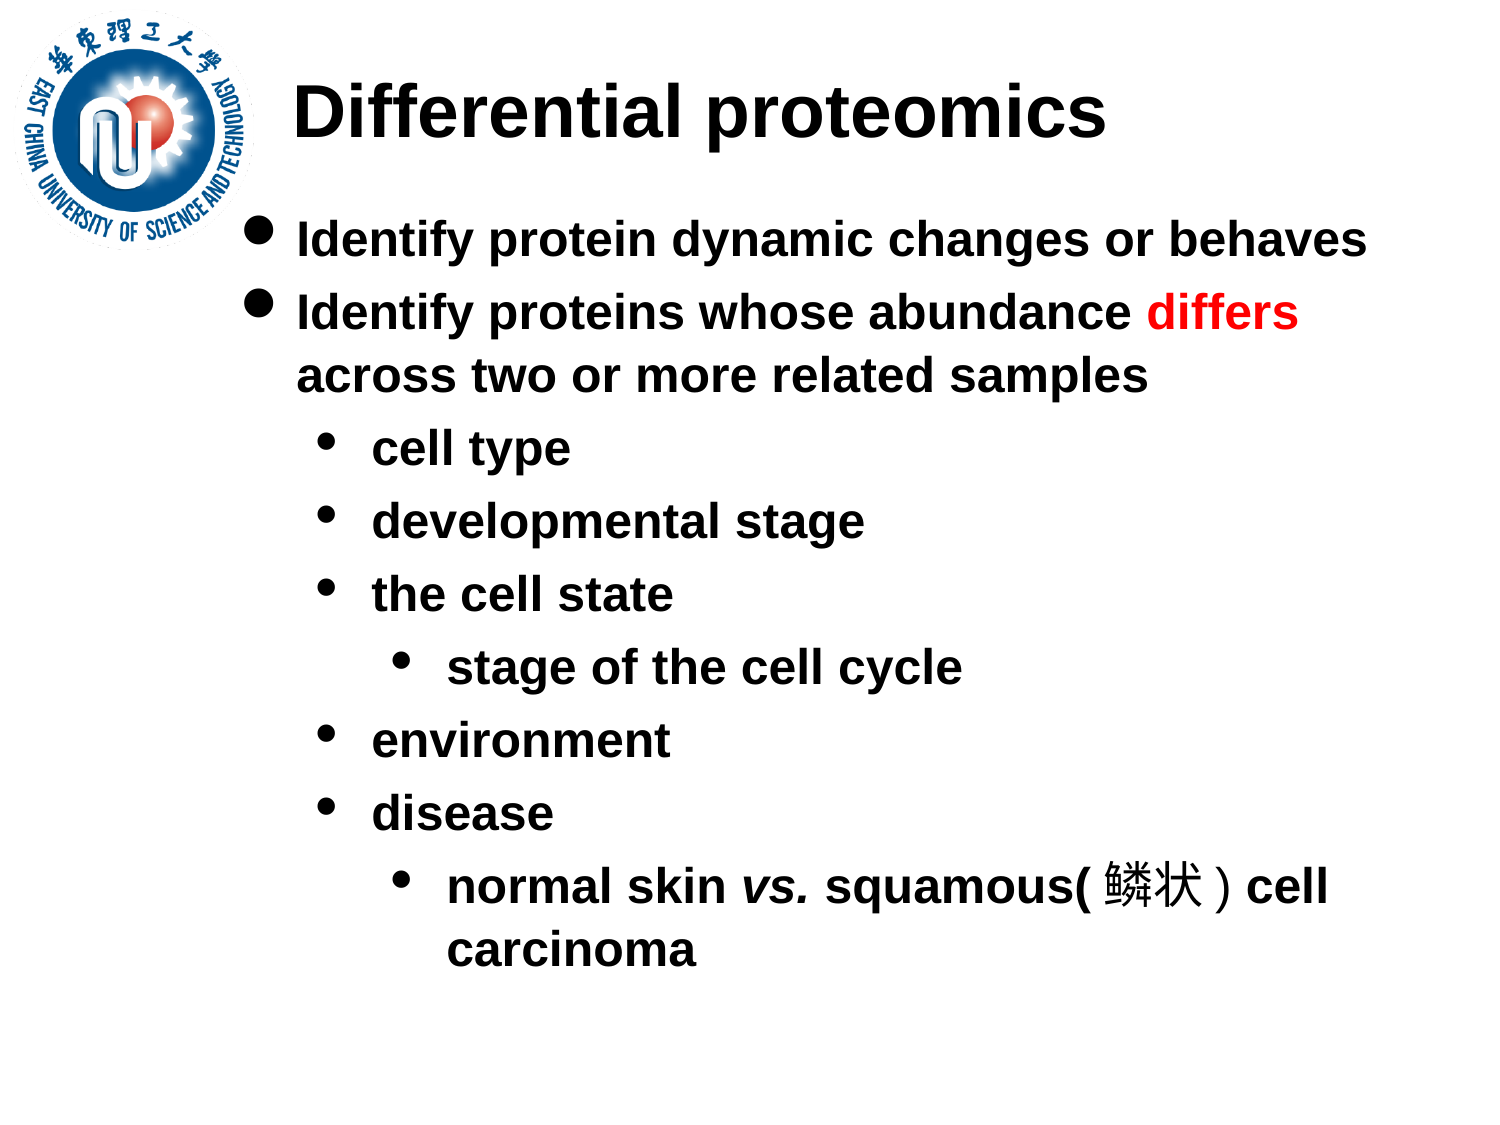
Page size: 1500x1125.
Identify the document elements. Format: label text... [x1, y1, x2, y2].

title Differential proteomics [277, 54, 1365, 160]
list Identify protein dynamic changes or behaves Identify proteins whose abundance differs across two or more related samples cell type developmental stage the cell state stage of the cell cycle environment disease normal skin vs. squamous(鳞状) cell carcinoma [225, 196, 1400, 1059]
picture [13, 9, 254, 250]
